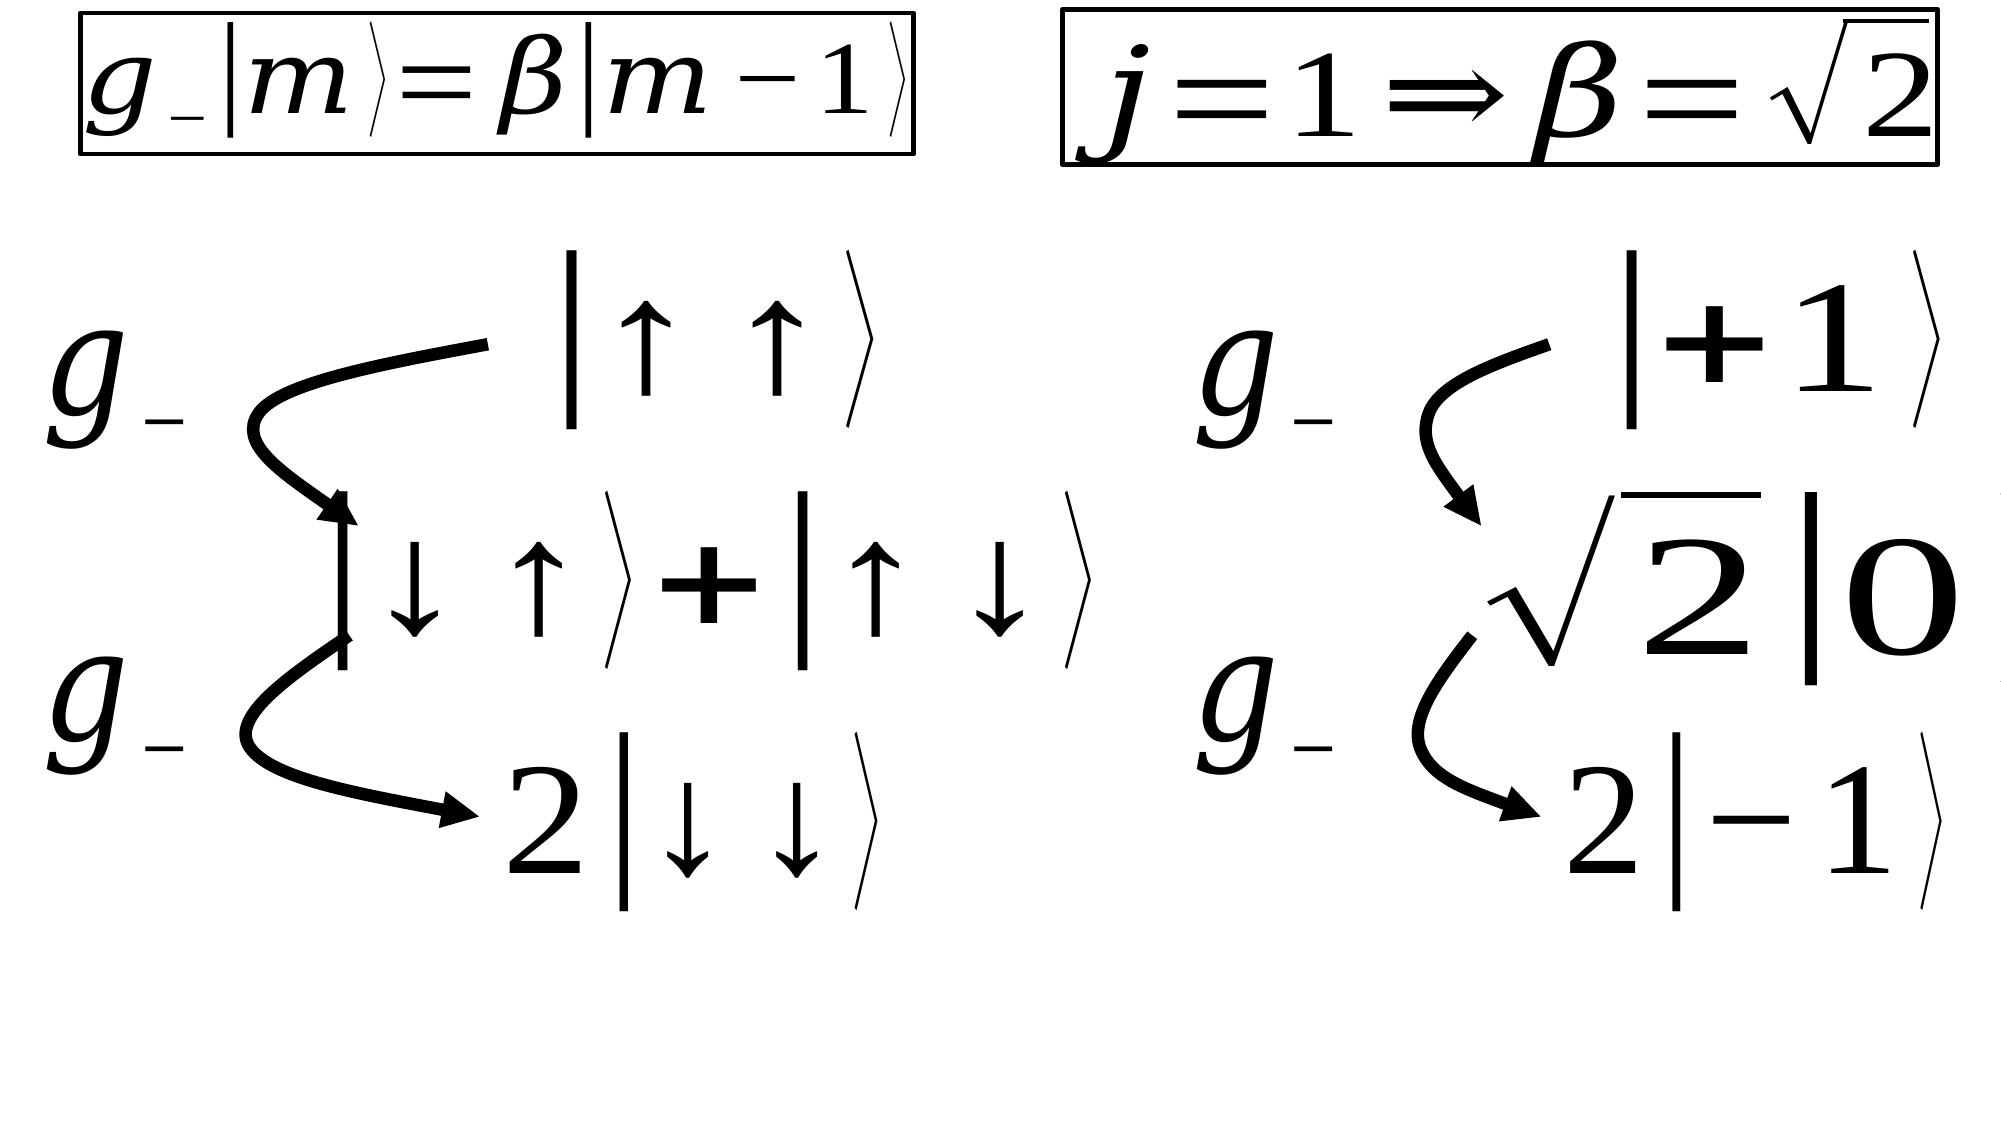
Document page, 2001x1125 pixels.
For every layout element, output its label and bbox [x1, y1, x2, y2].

text_box [1192, 240, 2000, 920]
text_box [42, 240, 1105, 920]
